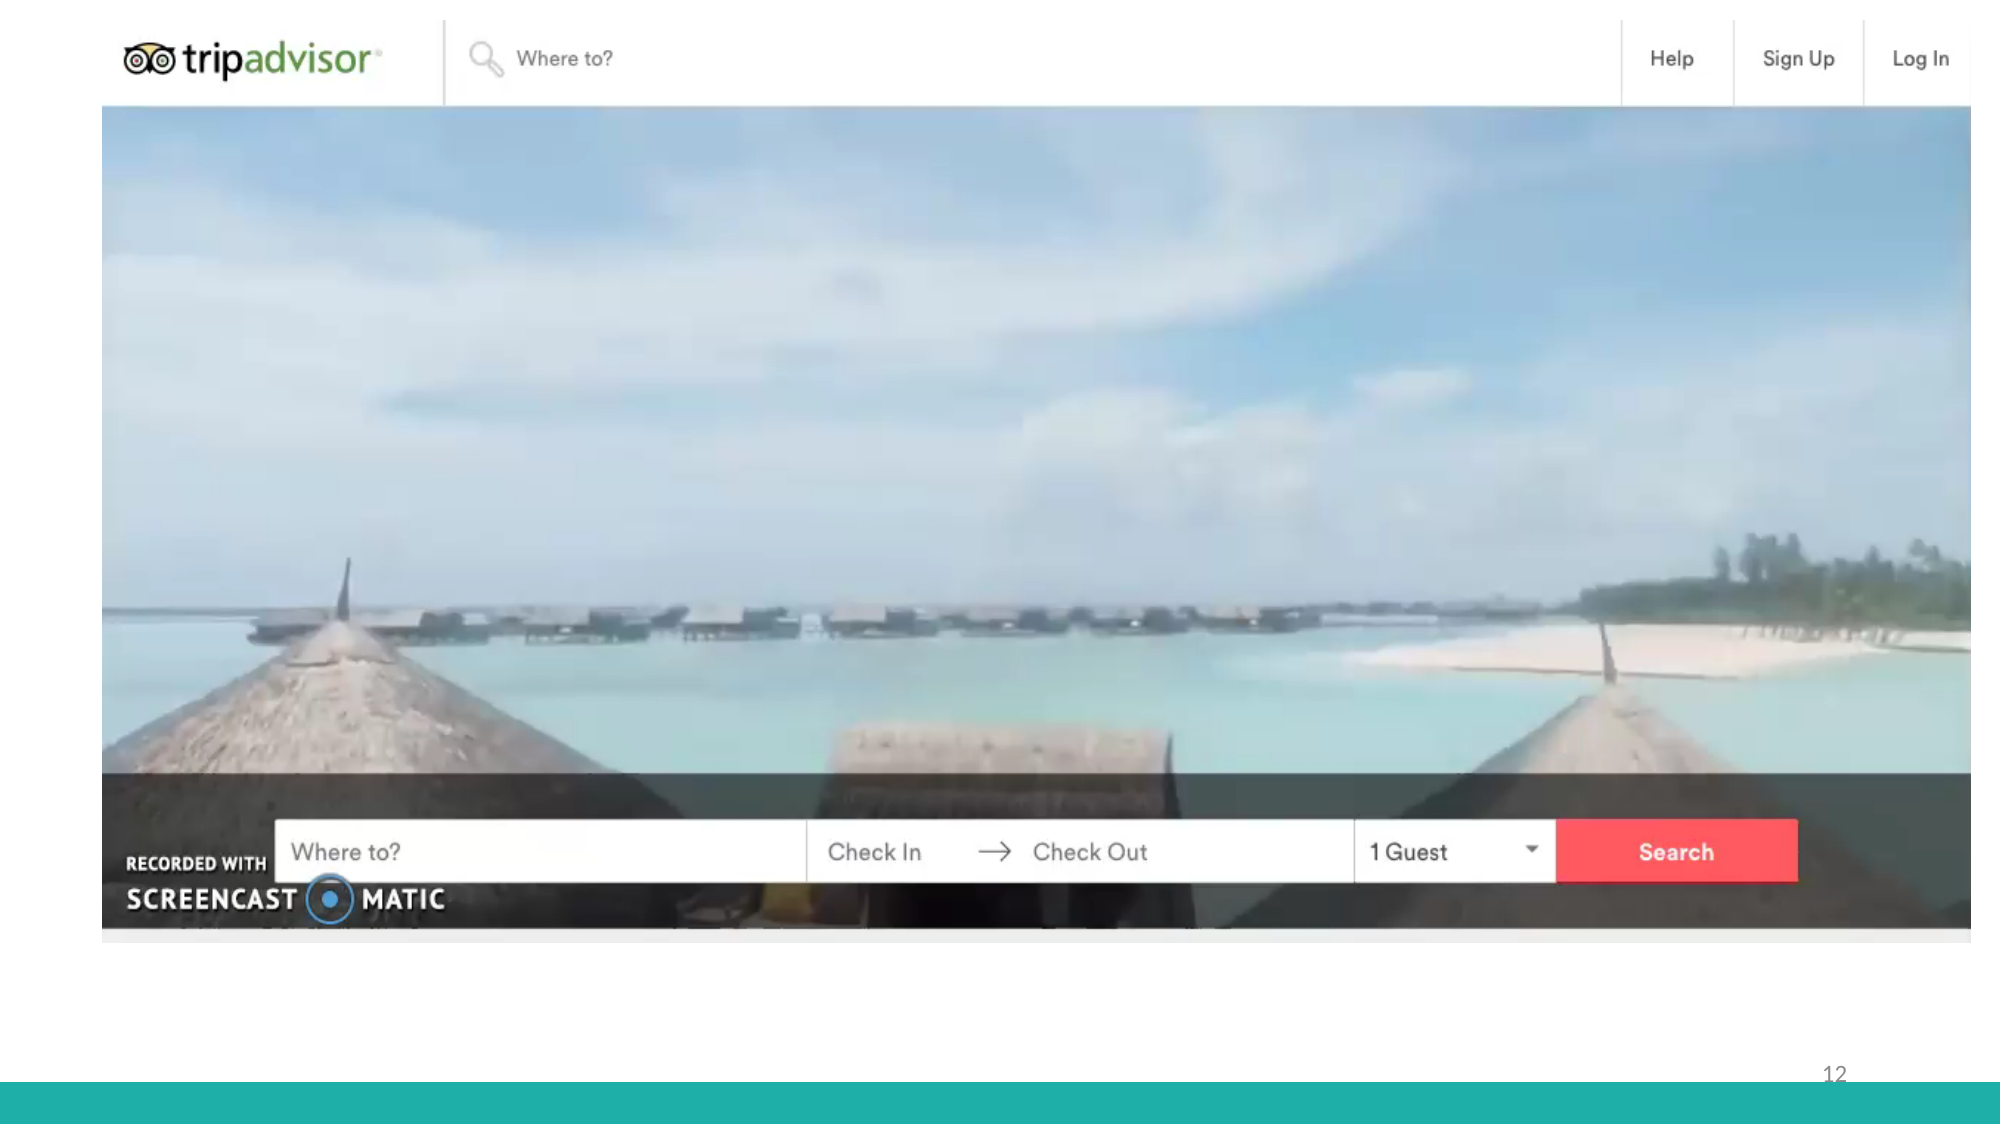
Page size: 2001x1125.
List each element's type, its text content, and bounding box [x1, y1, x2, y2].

slide_number 12 [1412, 1042, 1863, 1103]
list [102, 19, 1972, 944]
